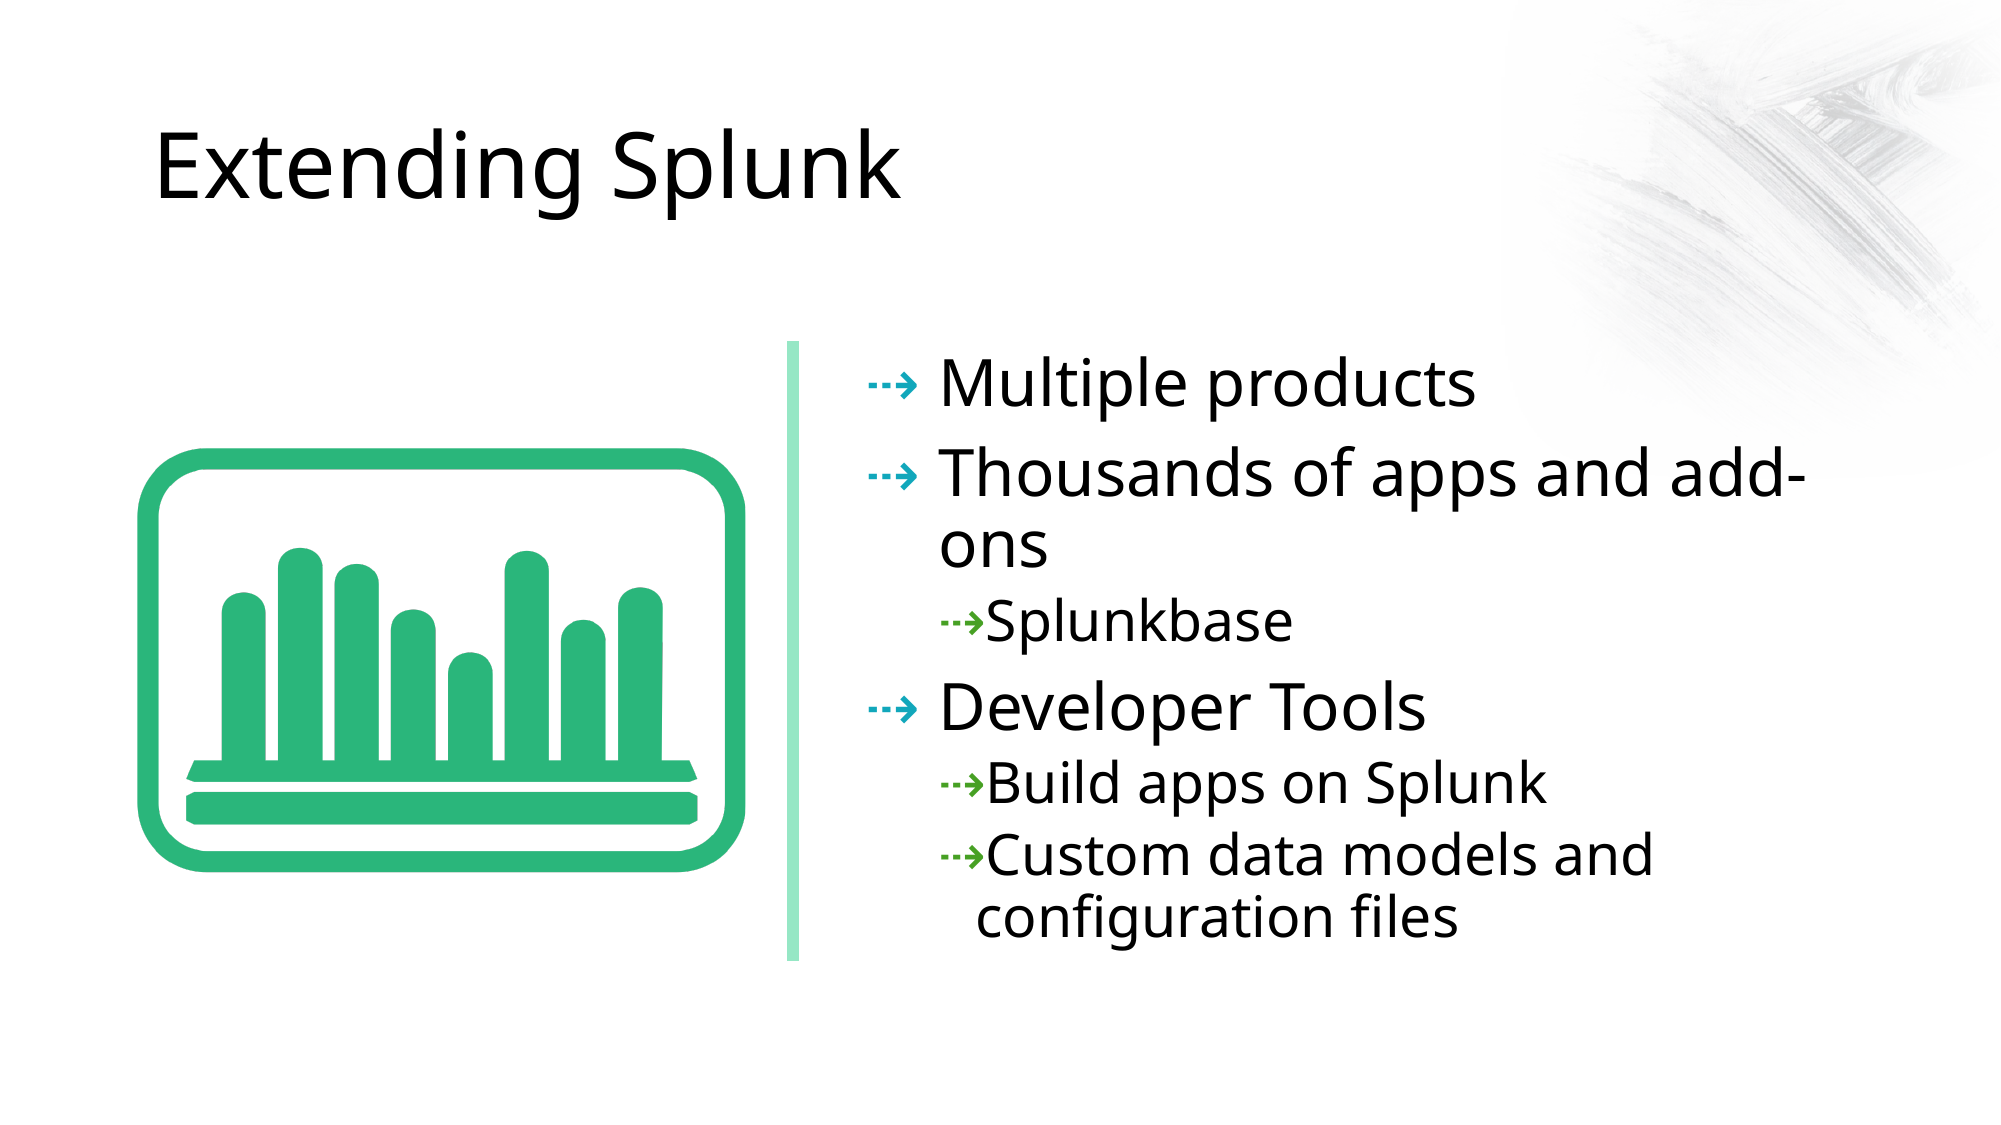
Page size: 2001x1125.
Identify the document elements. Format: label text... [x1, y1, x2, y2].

picture [137, 359, 746, 961]
list Multiple products Thousands of apps and add-ons Splunkbase Developer Tools Build apps on Splunk Custom data models and configuration files [850, 341, 1863, 962]
title Extending Splunk [137, 59, 1863, 278]
